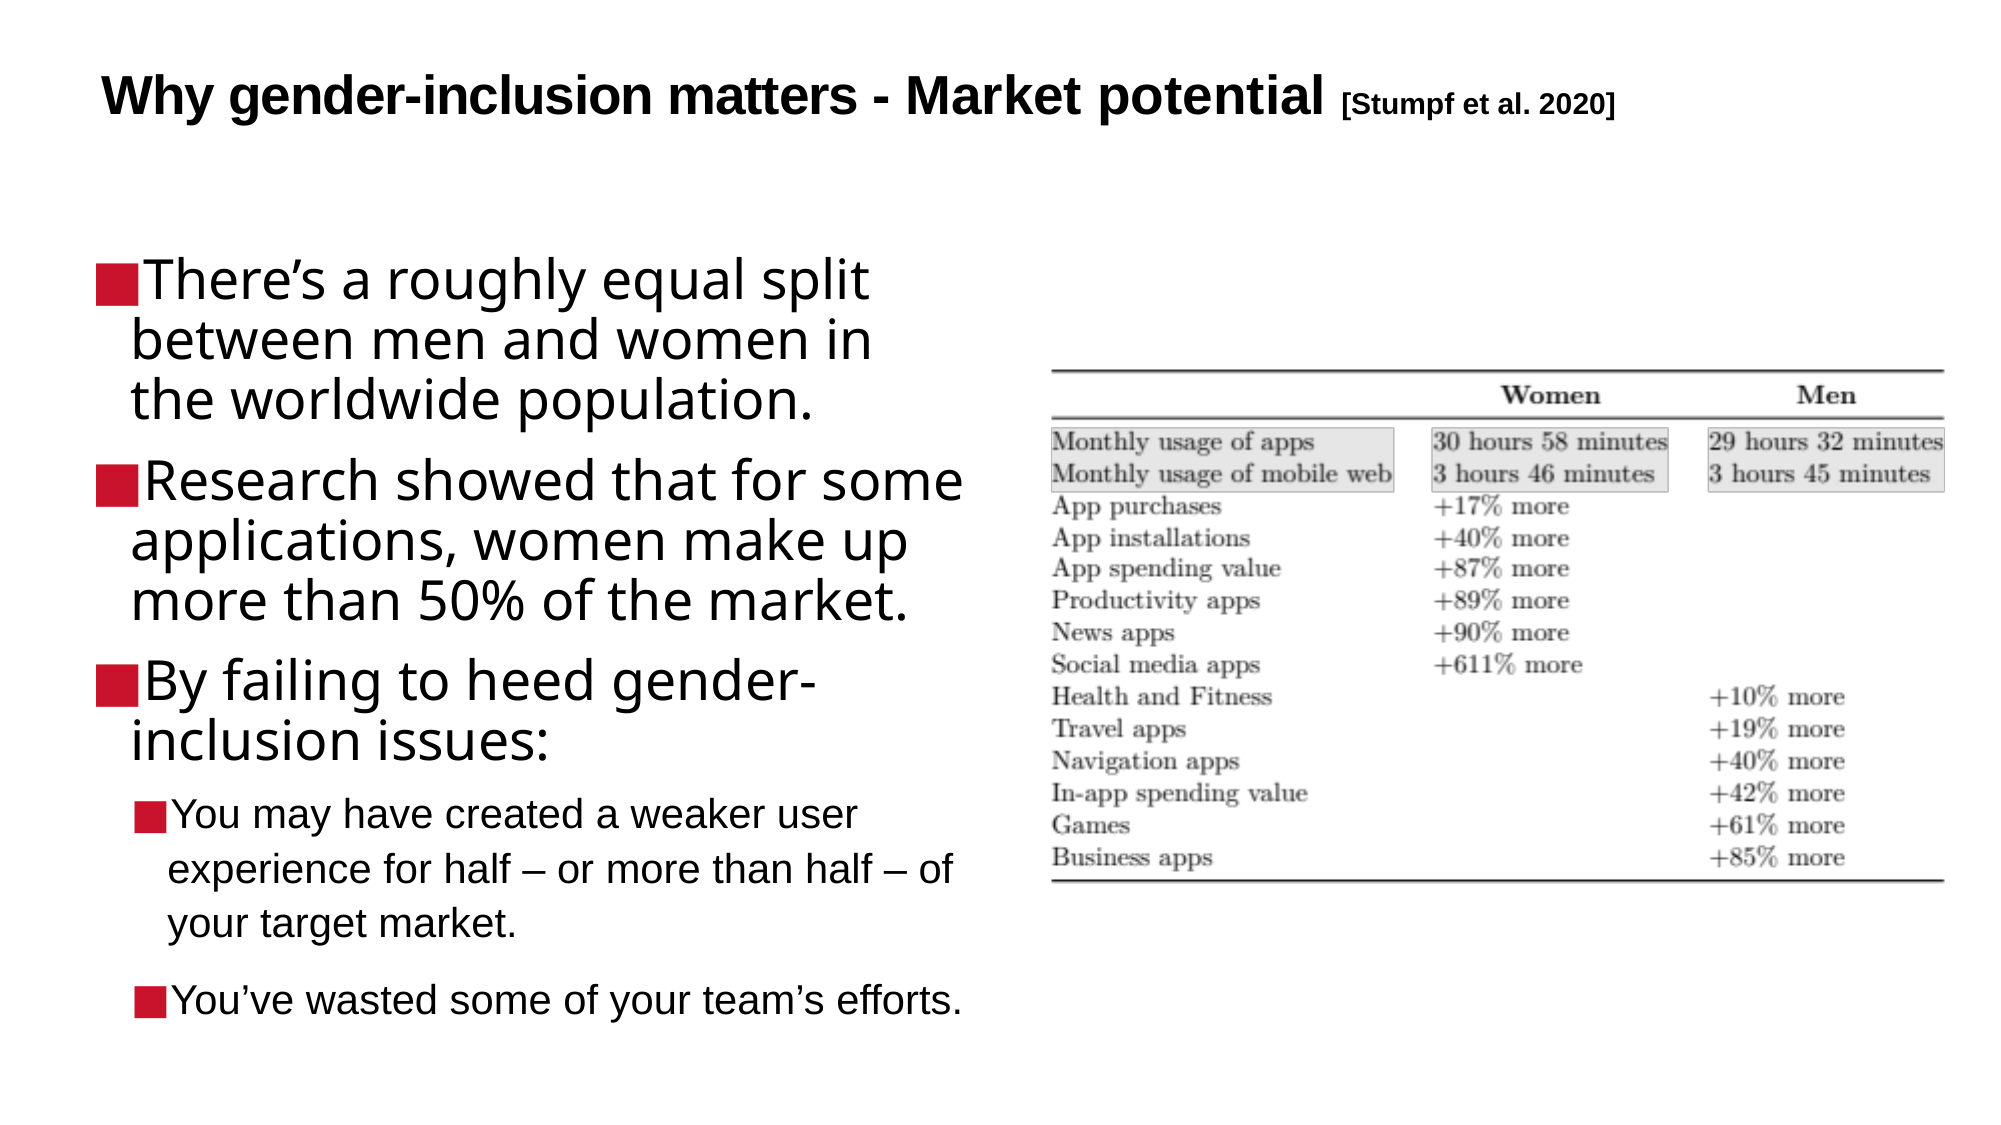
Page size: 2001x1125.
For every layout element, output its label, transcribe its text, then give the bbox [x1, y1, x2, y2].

text_box [406, 227, 1263, 437]
list There’s a roughly equal split between men and women in the worldwide population. Research showed that for some applications, women make up more than 50% of the market. By failing to heed gender-inclusion issues: You may have created a weaker user experience for half – or more than half – of your target market. You’ve wasted some of your team’s efforts. [91, 251, 974, 898]
title Why gender-inclusion matters - Market potential [Stumpf et al. 2020] [86, 58, 1930, 201]
picture [1047, 353, 1952, 886]
